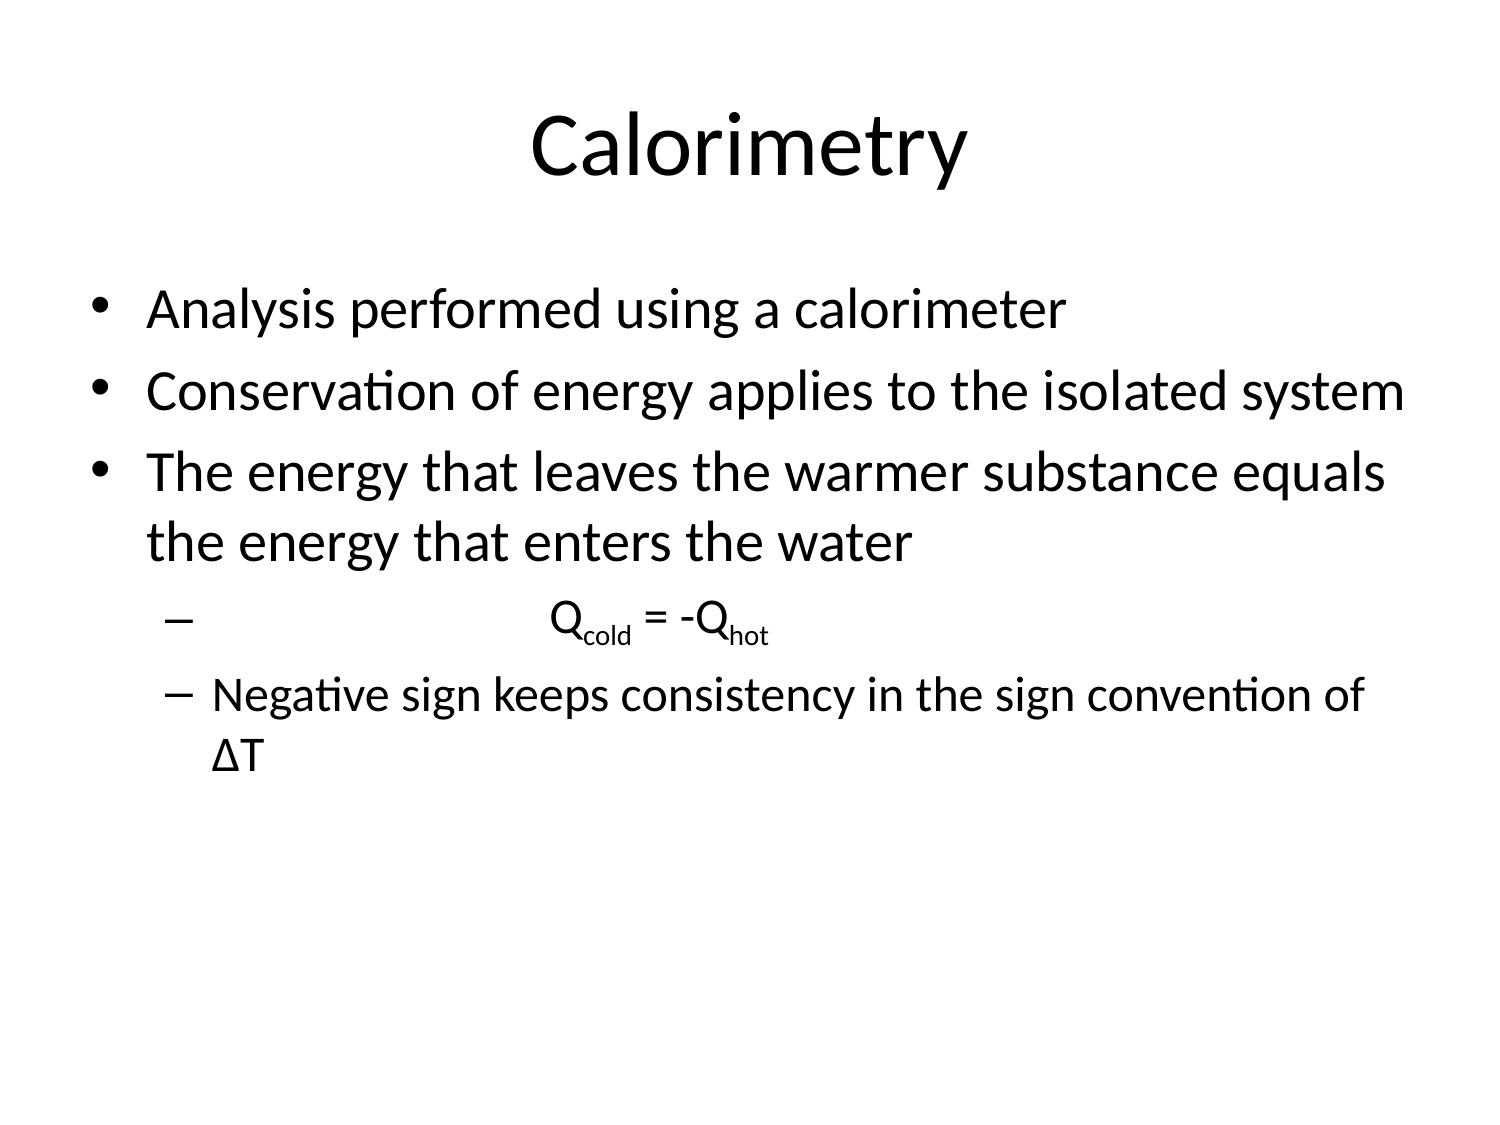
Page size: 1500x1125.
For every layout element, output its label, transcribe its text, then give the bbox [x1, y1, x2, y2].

title Calorimetry [75, 45, 1425, 233]
list Analysis performed using a calorimeter Conservation of energy applies to the isolated system The energy that leaves the warmer substance equals the energy that enters the water Qcold = -Qhot Negative sign keeps consistency in the sign convention of ΔT [75, 262, 1425, 1005]
